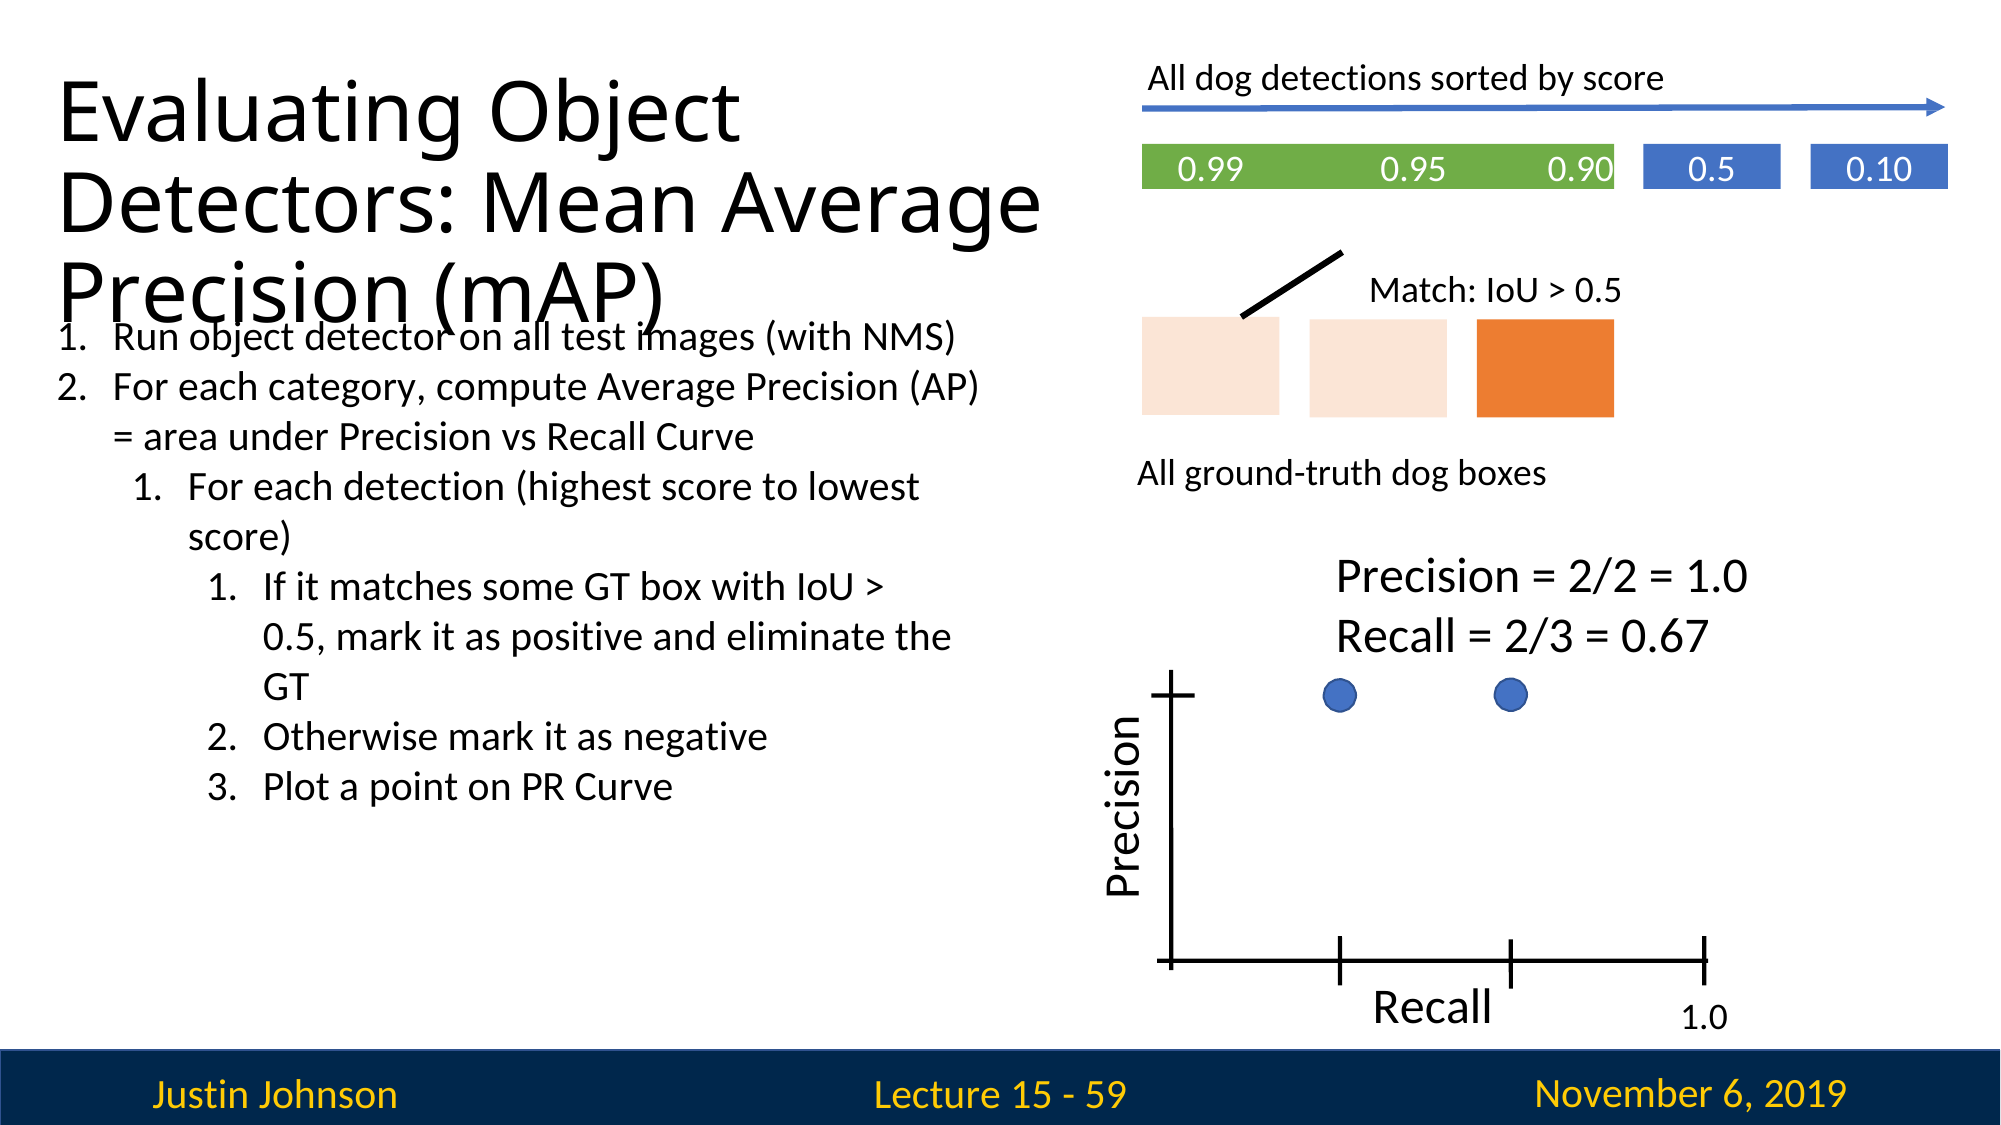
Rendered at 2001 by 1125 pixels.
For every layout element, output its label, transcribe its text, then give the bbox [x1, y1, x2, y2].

text_box Recall [1370, 973, 1494, 1034]
text_box [1494, 678, 1527, 711]
text_box 0.10 [1810, 143, 1948, 189]
text_box [1142, 97, 1946, 117]
slide_number Lecture 15 - 59 [861, 1067, 1141, 1125]
text_box [1309, 319, 1447, 418]
text_box Evaluating Object Detectors: Mean Average Precision (mAP) [54, 68, 1085, 339]
text_box [1323, 679, 1357, 712]
text_box Run object detector on all test images (with NMS) For each category, compute Average Precision (AP) = area under Precision vs Recall Curve For each detection (highest score to lowest score) If it matches some GT box with IoU > 0.5, mark it as positive and eliminate the GT Otherwise mark it as negative Plot a point on PR Curve [54, 308, 1031, 809]
text_box [1142, 316, 1280, 415]
text_box [1476, 319, 1615, 418]
text_box 0.5 [1643, 143, 1781, 189]
text_box Match: IoU > 0.5 [1366, 264, 1624, 310]
text_box 1.0 November 6, 2019 [1532, 991, 1850, 1116]
footer Justin Johnson [150, 1066, 400, 1125]
text_box 0.99 0.95 0.90 [1142, 143, 1615, 189]
text_box All dog detections sorted by score [1145, 53, 1666, 99]
text_box Precision [1088, 713, 1143, 902]
text_box All ground-truth dog boxes Precision = 2/2 = 1.0 Recall = 2/3 = 0.67 [1135, 447, 1750, 663]
